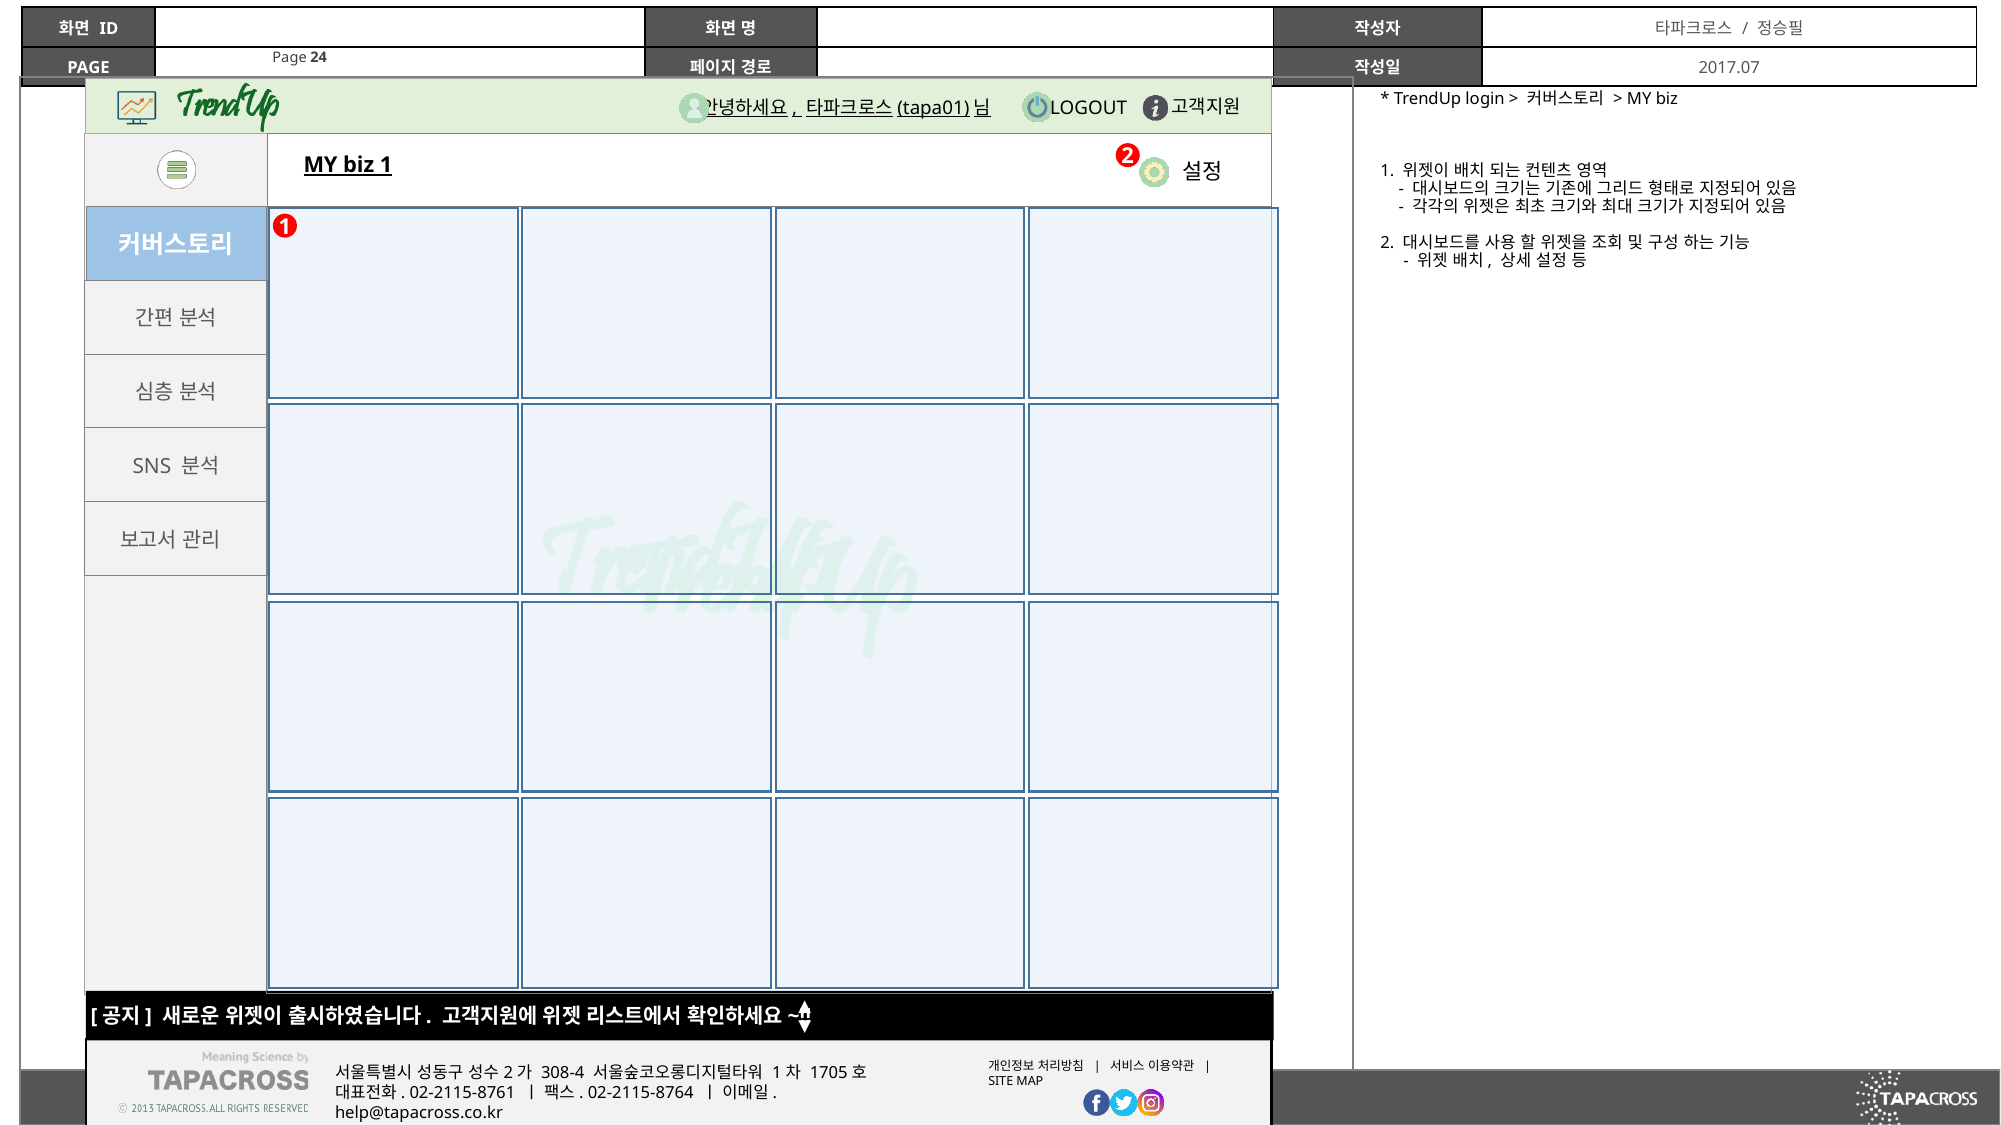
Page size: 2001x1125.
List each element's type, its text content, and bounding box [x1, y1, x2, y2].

text_box [1028, 601, 1279, 793]
picture [111, 83, 164, 129]
picture [1022, 92, 1052, 122]
picture [118, 1052, 309, 1115]
text_box [775, 601, 1025, 793]
text_box [521, 797, 772, 989]
text_box 2 [1114, 142, 1141, 169]
text_box [268, 601, 519, 793]
text_box [775, 797, 1025, 989]
picture [174, 80, 281, 134]
picture [157, 150, 196, 189]
text_box [775, 403, 1025, 595]
text_box [521, 403, 772, 595]
text_box [1028, 403, 1279, 595]
picture [679, 93, 709, 123]
text_box [521, 601, 772, 793]
list * TrendUp login > 커버스토리 > MY biz 1. 위젯이 배치 되는 컨텐츠 영역 - 대시보드의 크기는 기존에 그리드 형태로 지정되어 있음 - 각각의 위젯은 최초 크기와 최대 크기가 지정되어 있음 2. 대시보드를 사용 할 위젯을 조회 및 구성 하는 기능 - 위젯 배치, 상세 설정 등 [1365, 82, 1977, 1053]
text_box [268, 403, 519, 595]
picture [1083, 1089, 1164, 1116]
text_box [775, 207, 1025, 399]
text_box [266, 206, 1273, 994]
text_box [268, 207, 519, 399]
picture [1855, 1064, 1977, 1125]
text_box MY biz 1 [288, 143, 408, 185]
text_box [521, 207, 772, 399]
picture [1139, 92, 1170, 123]
text_box [1028, 207, 1279, 399]
text_box [268, 797, 519, 989]
text_box [1028, 797, 1279, 989]
picture [619, 512, 923, 665]
picture [1139, 157, 1169, 187]
text_box 1 [271, 212, 298, 239]
